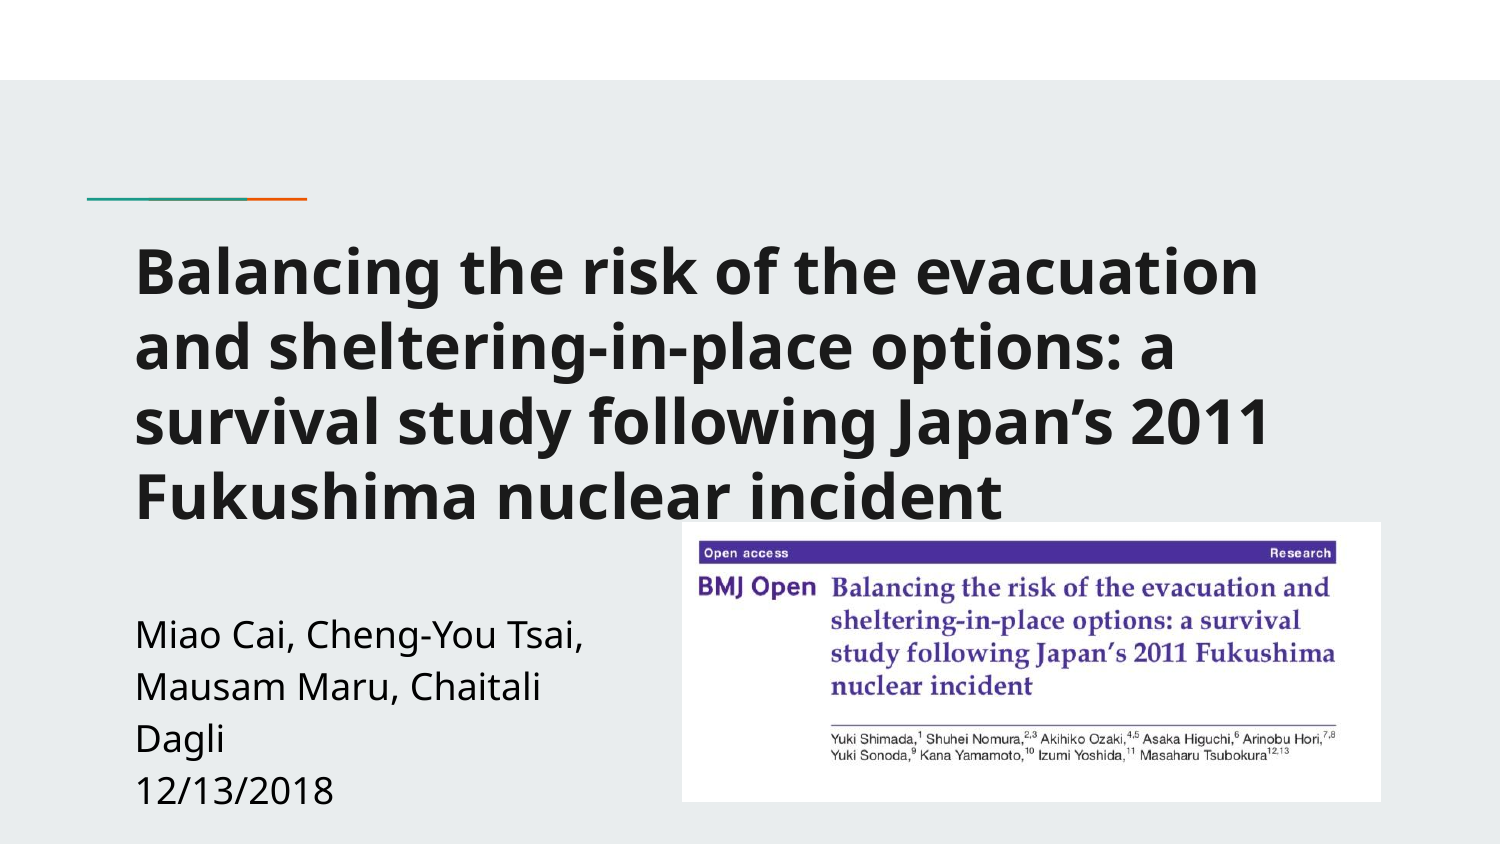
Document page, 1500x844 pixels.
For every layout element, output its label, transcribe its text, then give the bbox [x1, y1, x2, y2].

picture [681, 522, 1381, 802]
subtitle Miao Cai, Cheng-You Tsai, Mausam Maru, Chaitali Dagli 12/13/2018 [119, 589, 646, 780]
title Balancing the risk of the evacuation and sheltering-in-place options: a survival study following Japan’s 2011 Fukushima nuclear incident [119, 216, 1381, 490]
